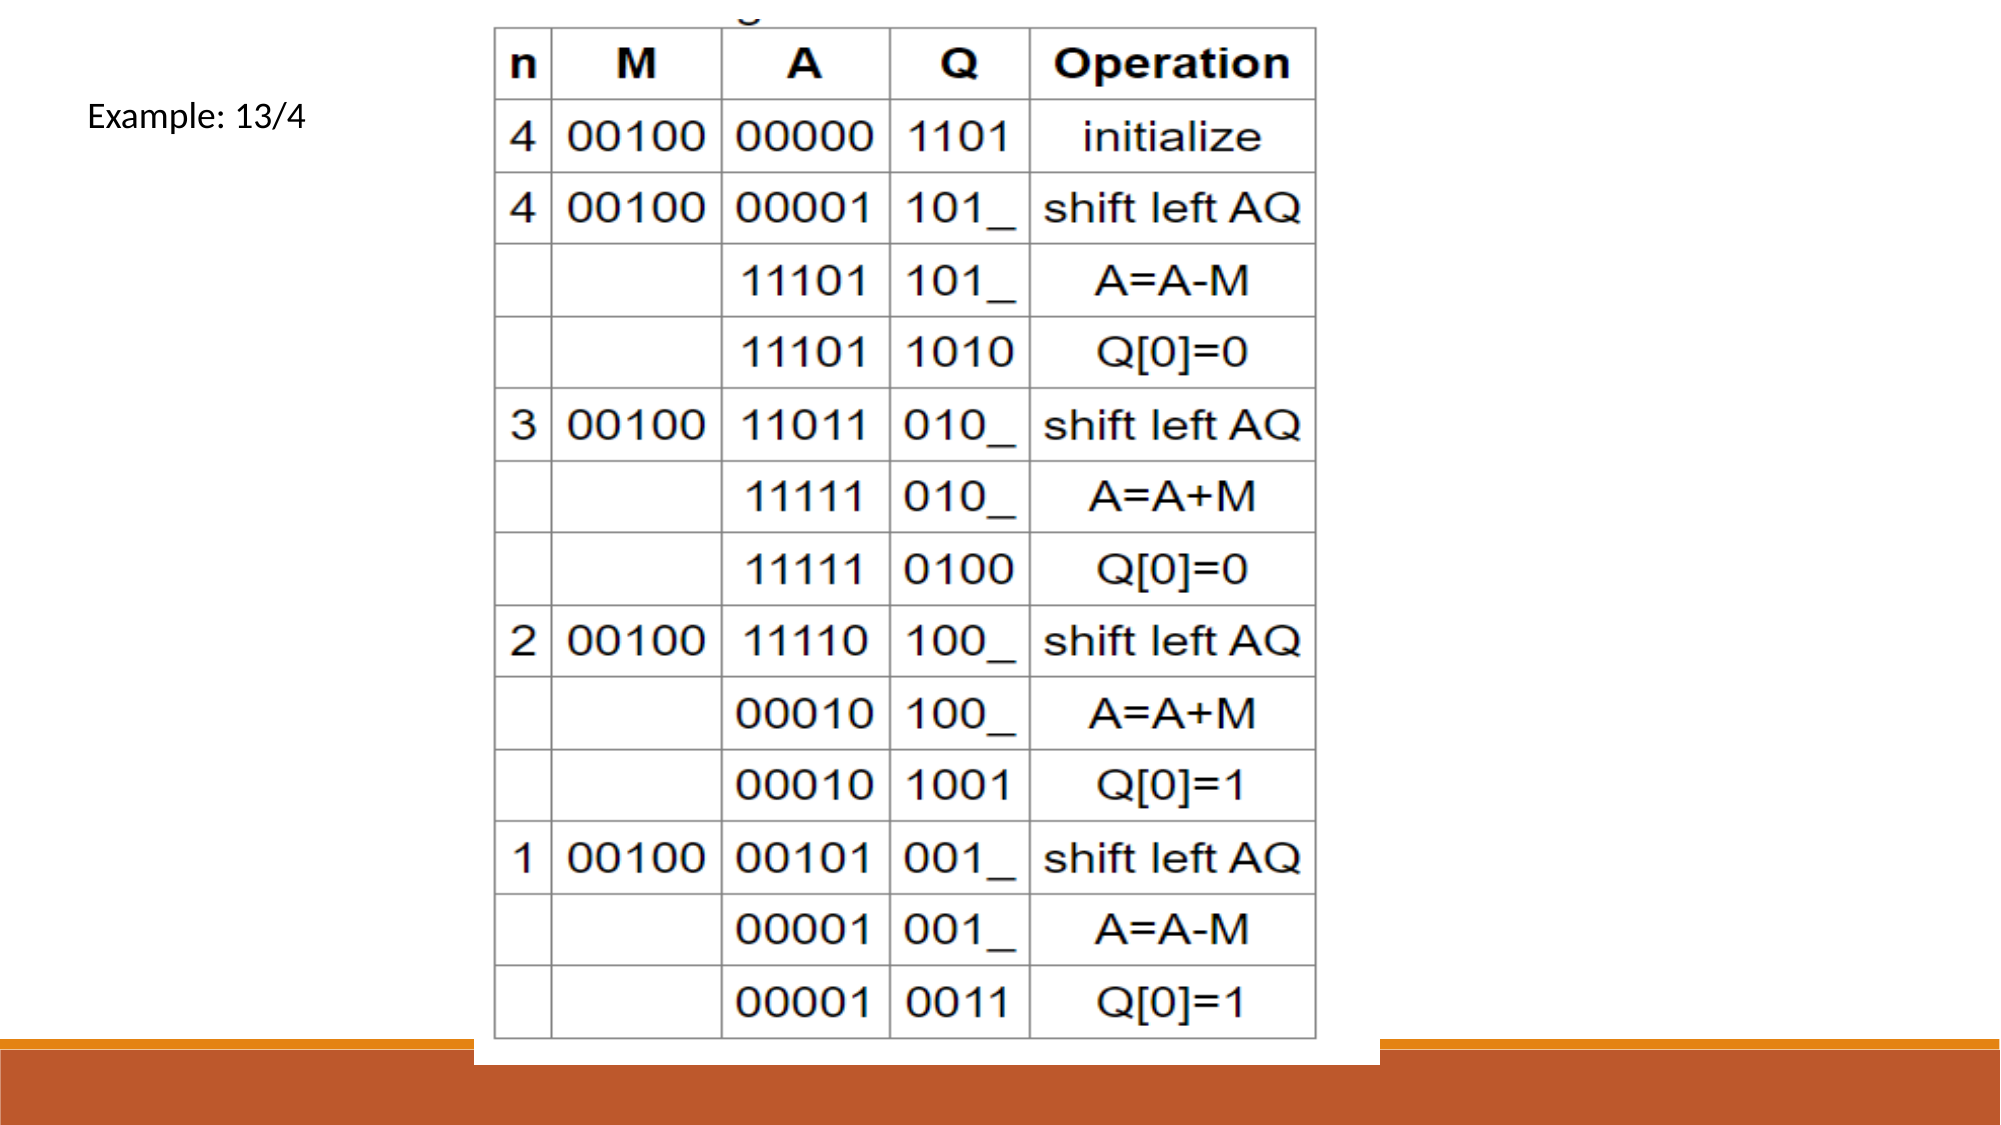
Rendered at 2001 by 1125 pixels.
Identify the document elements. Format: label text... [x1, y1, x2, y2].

picture [473, 18, 1380, 1066]
text_box Example: 13/4 [72, 84, 470, 144]
